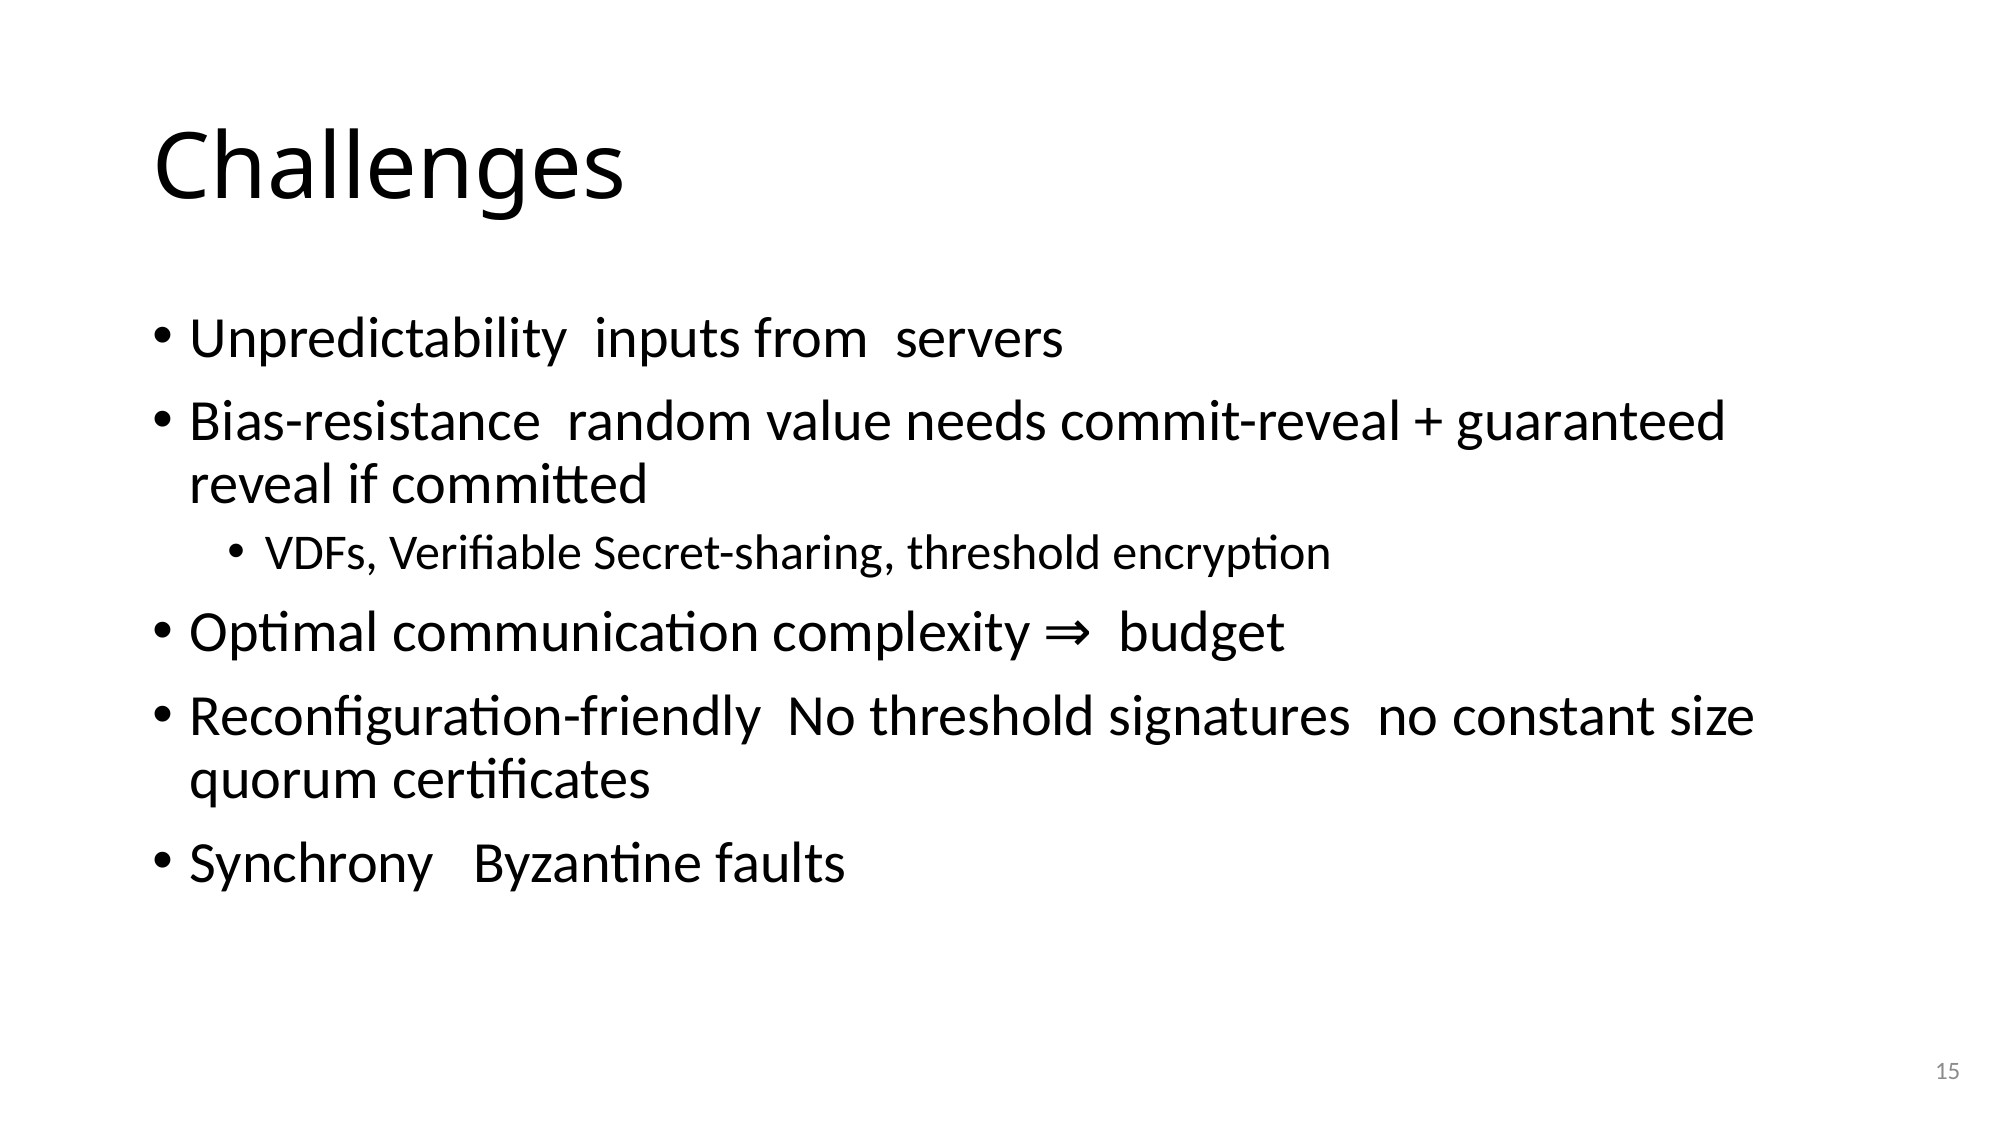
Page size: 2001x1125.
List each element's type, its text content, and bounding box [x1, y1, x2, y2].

slide_number 15 [1525, 1039, 1976, 1100]
title Challenges [137, 59, 1863, 278]
